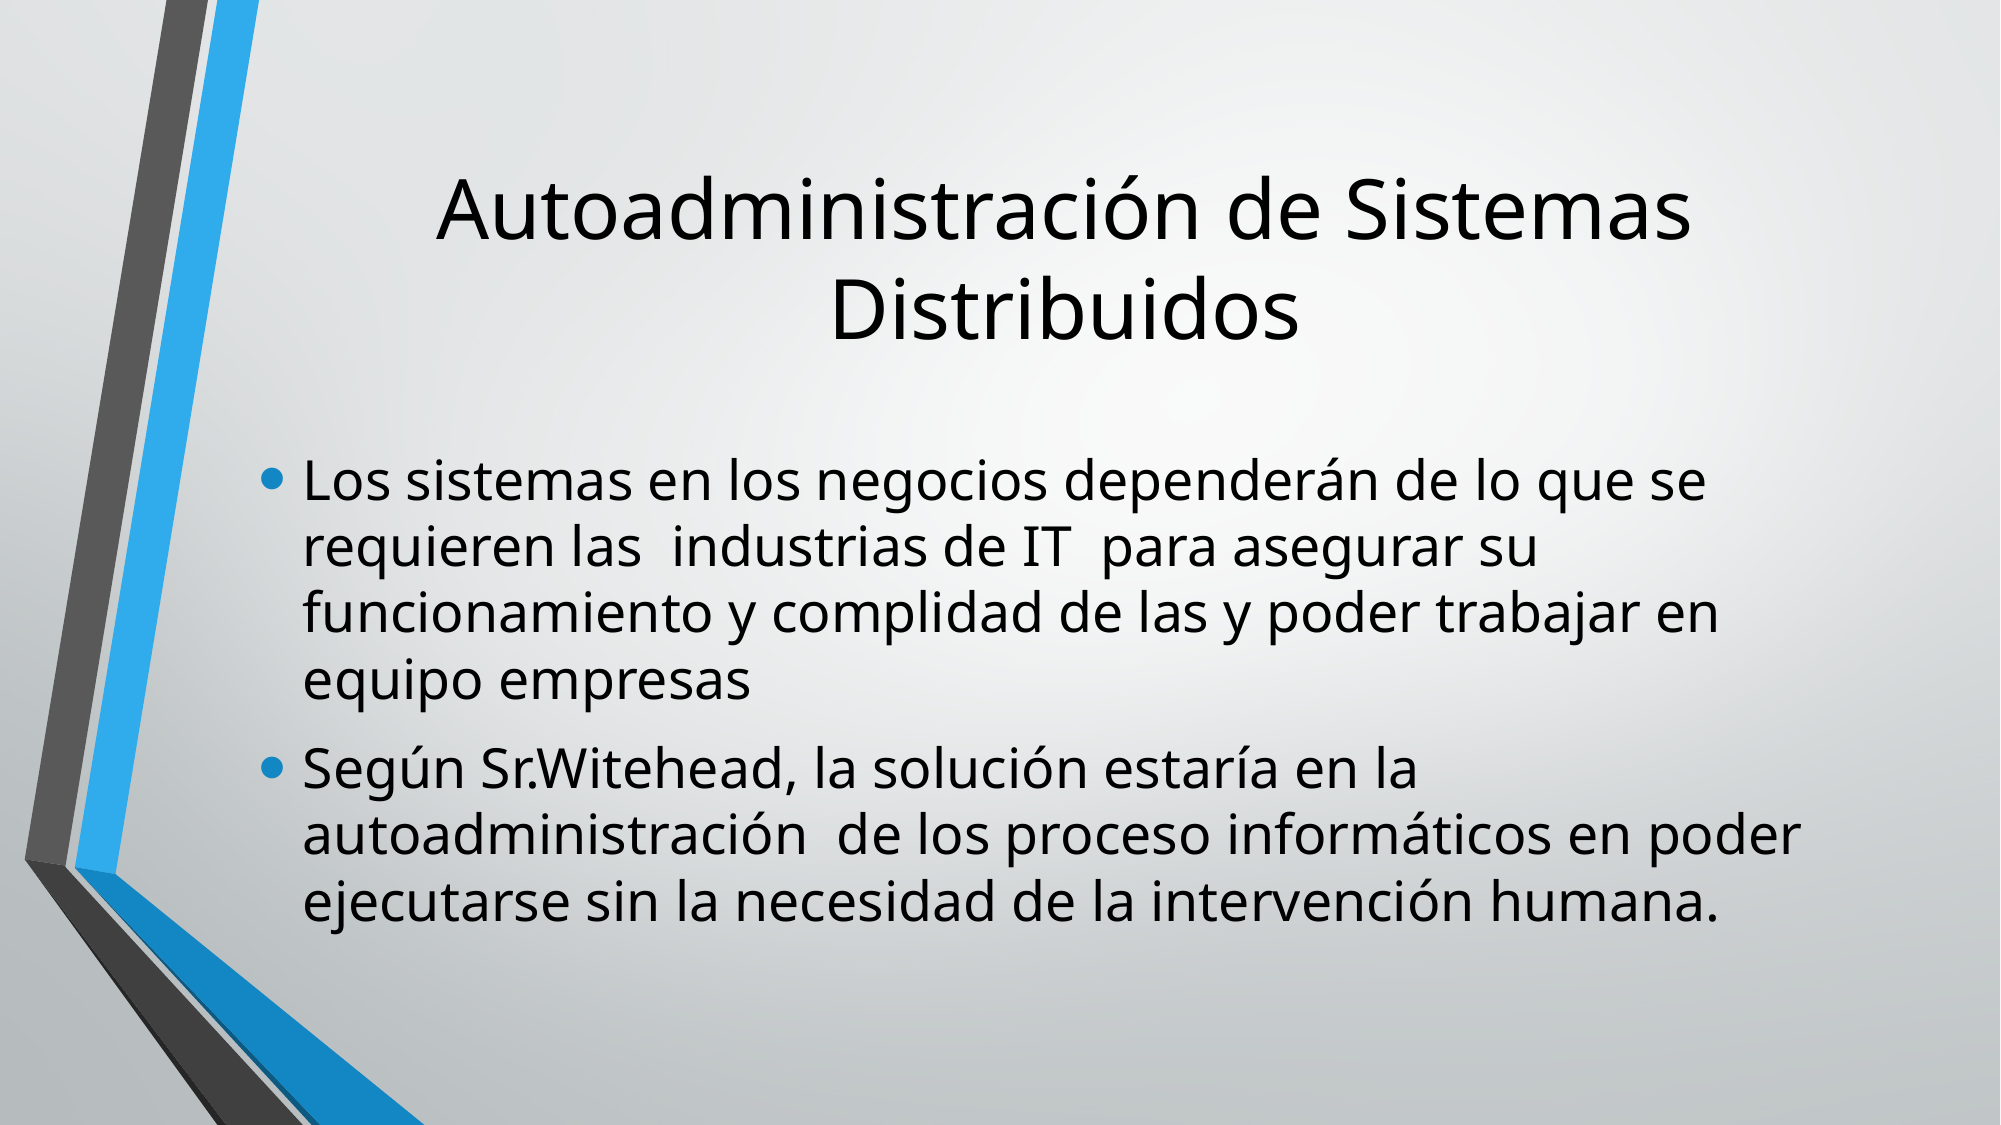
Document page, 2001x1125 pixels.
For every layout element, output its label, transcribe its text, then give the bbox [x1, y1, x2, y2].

title Autoadministración de Sistemas Distribuidos [243, 112, 1887, 400]
list Los sistemas en los negocios dependerán de lo que se requieren las industrias de IT para asegurar su funcionamiento y complidad de las y poder trabajar en equipo empresas Según Sr.Witehead, la solución estaría en la autoadministración de los proceso informáticos en poder ejecutarse sin la necesidad de la intervención humana. [243, 437, 1887, 950]
